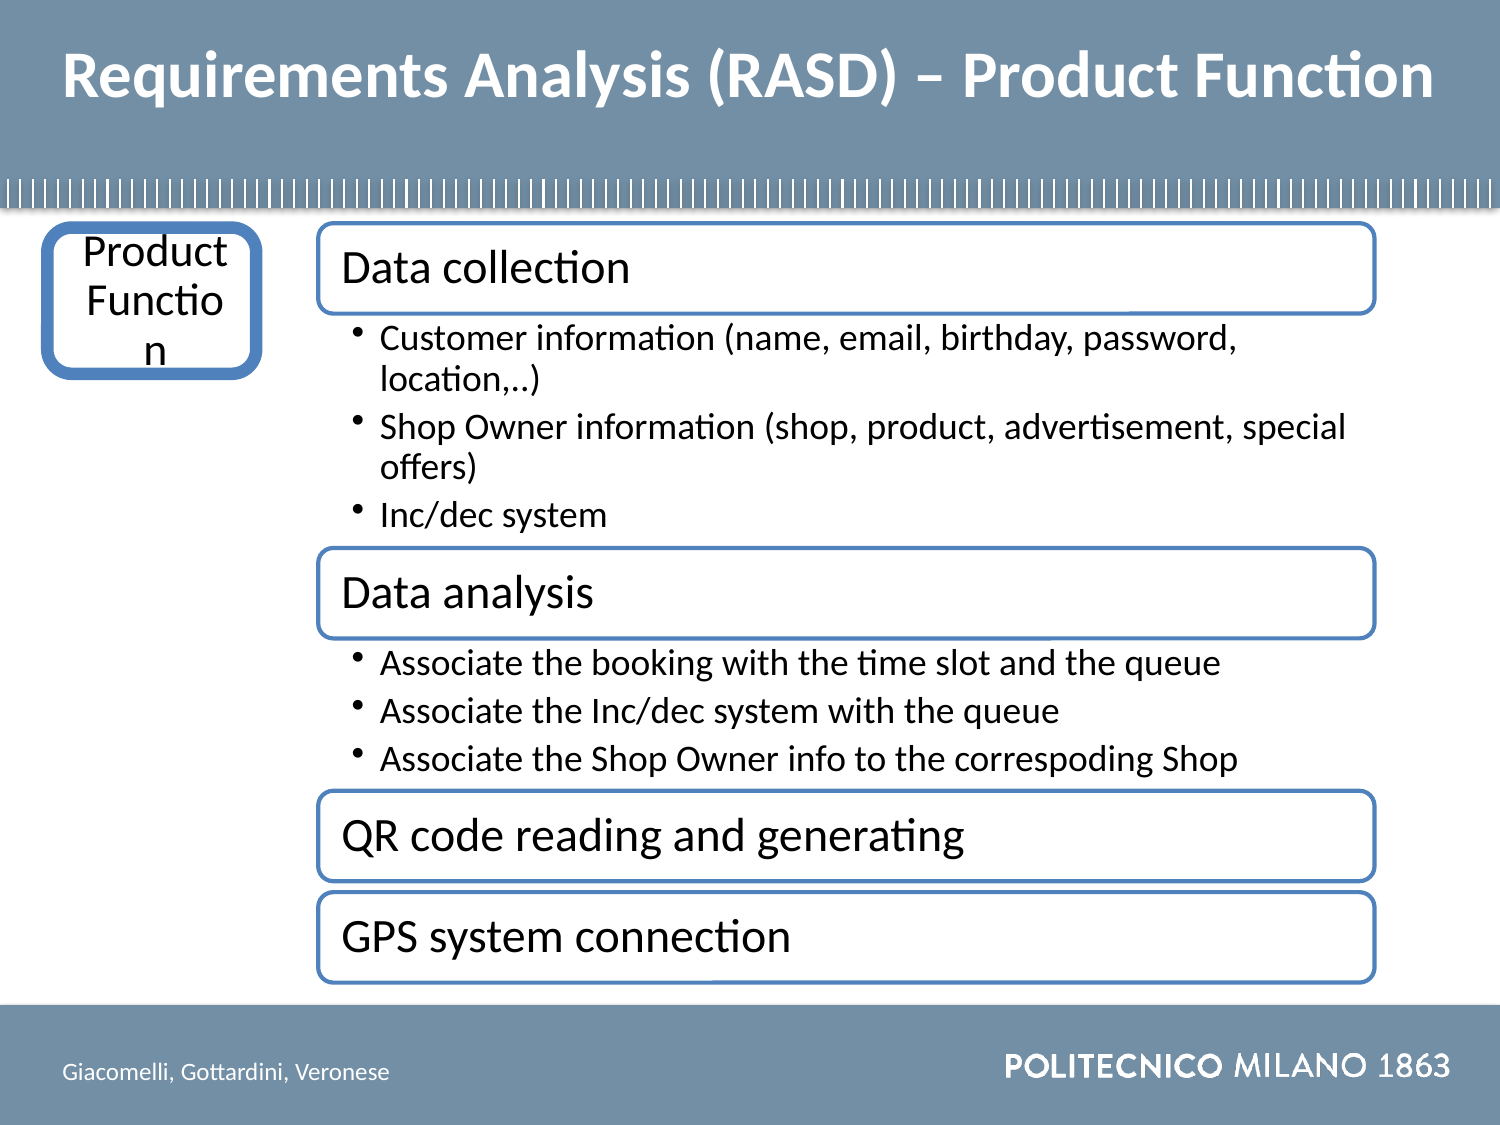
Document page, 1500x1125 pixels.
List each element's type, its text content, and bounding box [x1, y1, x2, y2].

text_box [0, 168, 332, 472]
picture [999, 1041, 1456, 1089]
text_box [317, 222, 1375, 984]
text_box Giacomelli, Gottardini, Veronese [47, 1047, 632, 1093]
text_box [72, 47, 1480, 186]
title Requirements Analysis (RASD) – Product Function [47, 22, 1455, 161]
